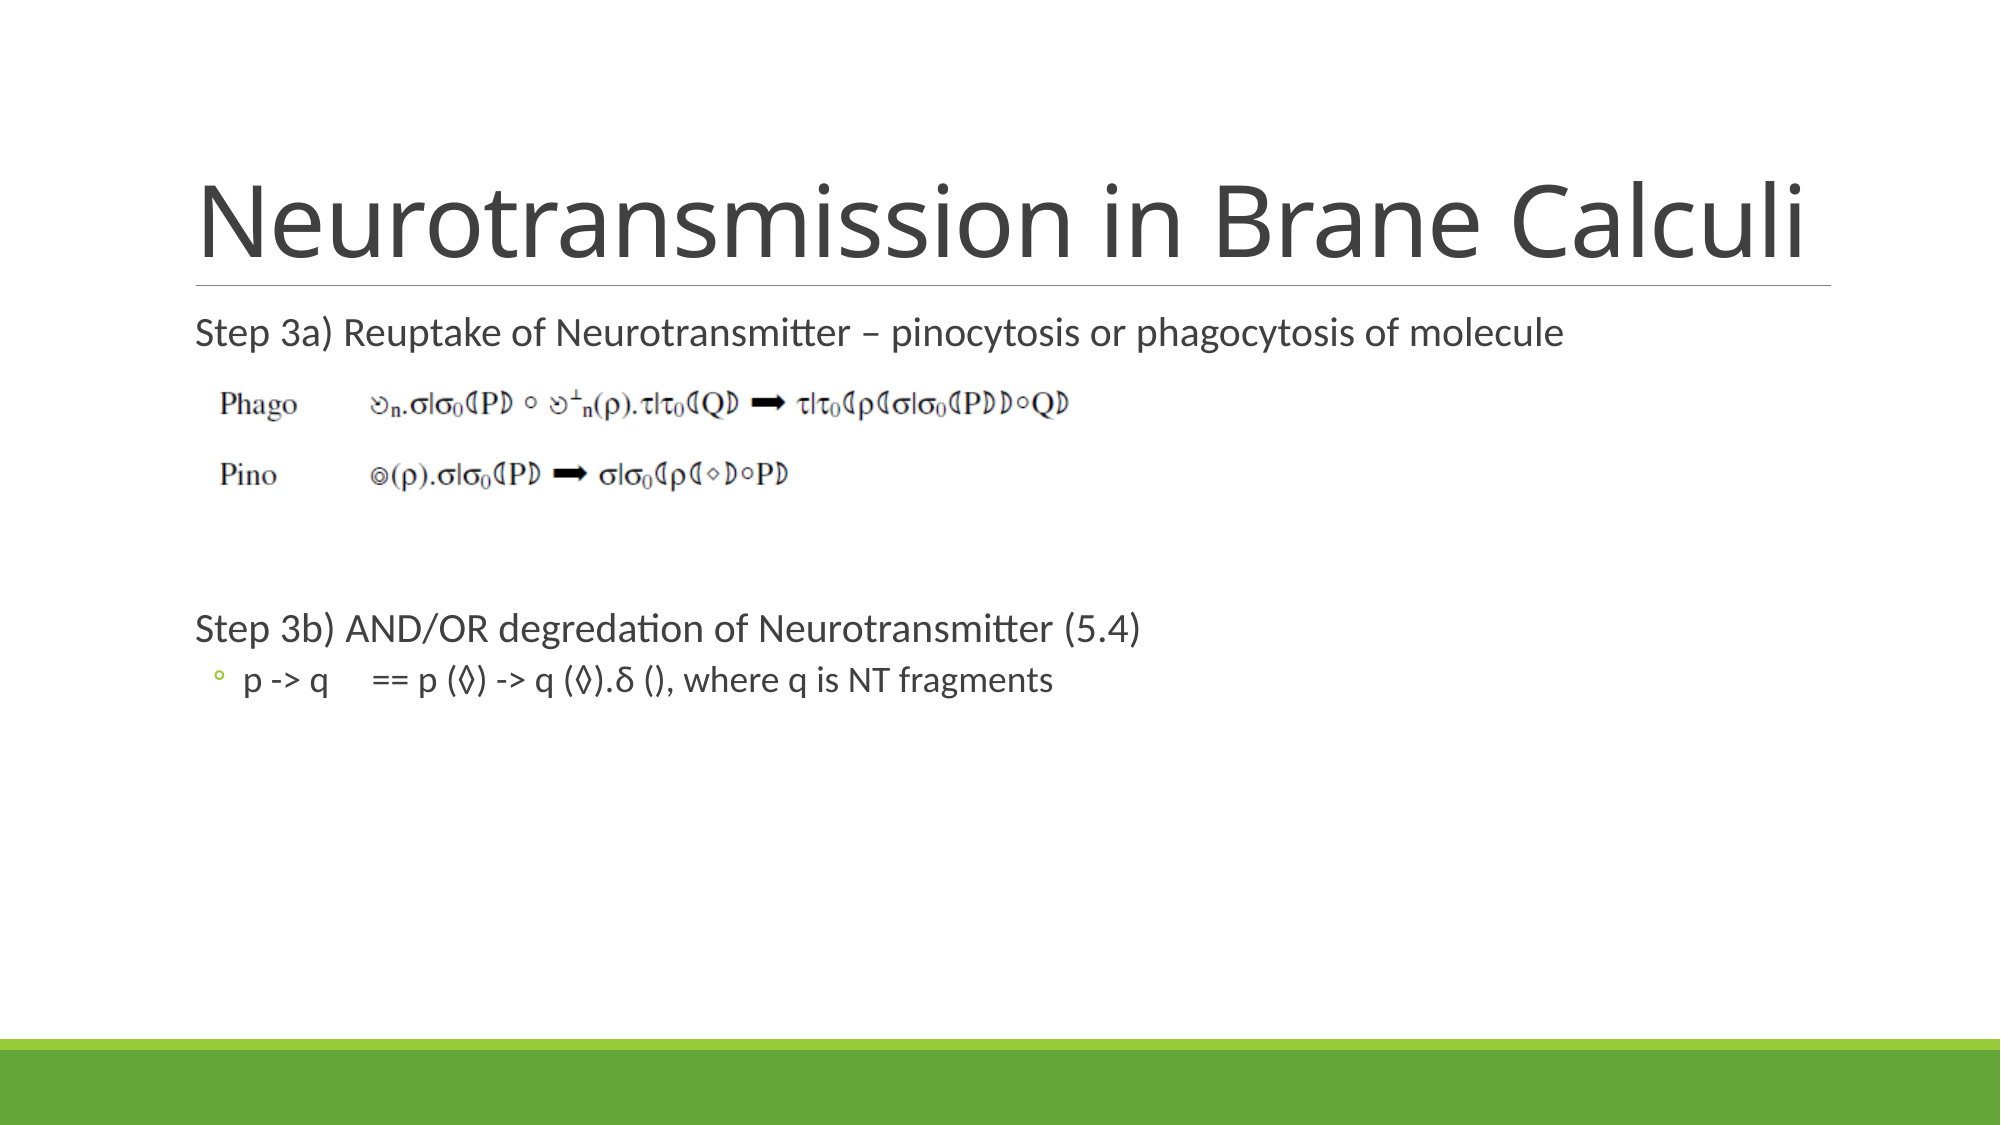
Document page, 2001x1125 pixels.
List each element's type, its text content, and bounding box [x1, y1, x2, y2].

picture [219, 375, 1083, 436]
list Step 3a) Reuptake of Neurotransmitter – pinocytosis or phagocytosis of molecule Step 3b) AND/OR degredation of Neurotransmitter (5.4) p -> q == p (◊) -> q (◊).δ (), where q is NT fragments [180, 302, 1830, 963]
title Neurotransmission in Brane Calculi [180, 47, 1830, 285]
picture [219, 452, 797, 498]
